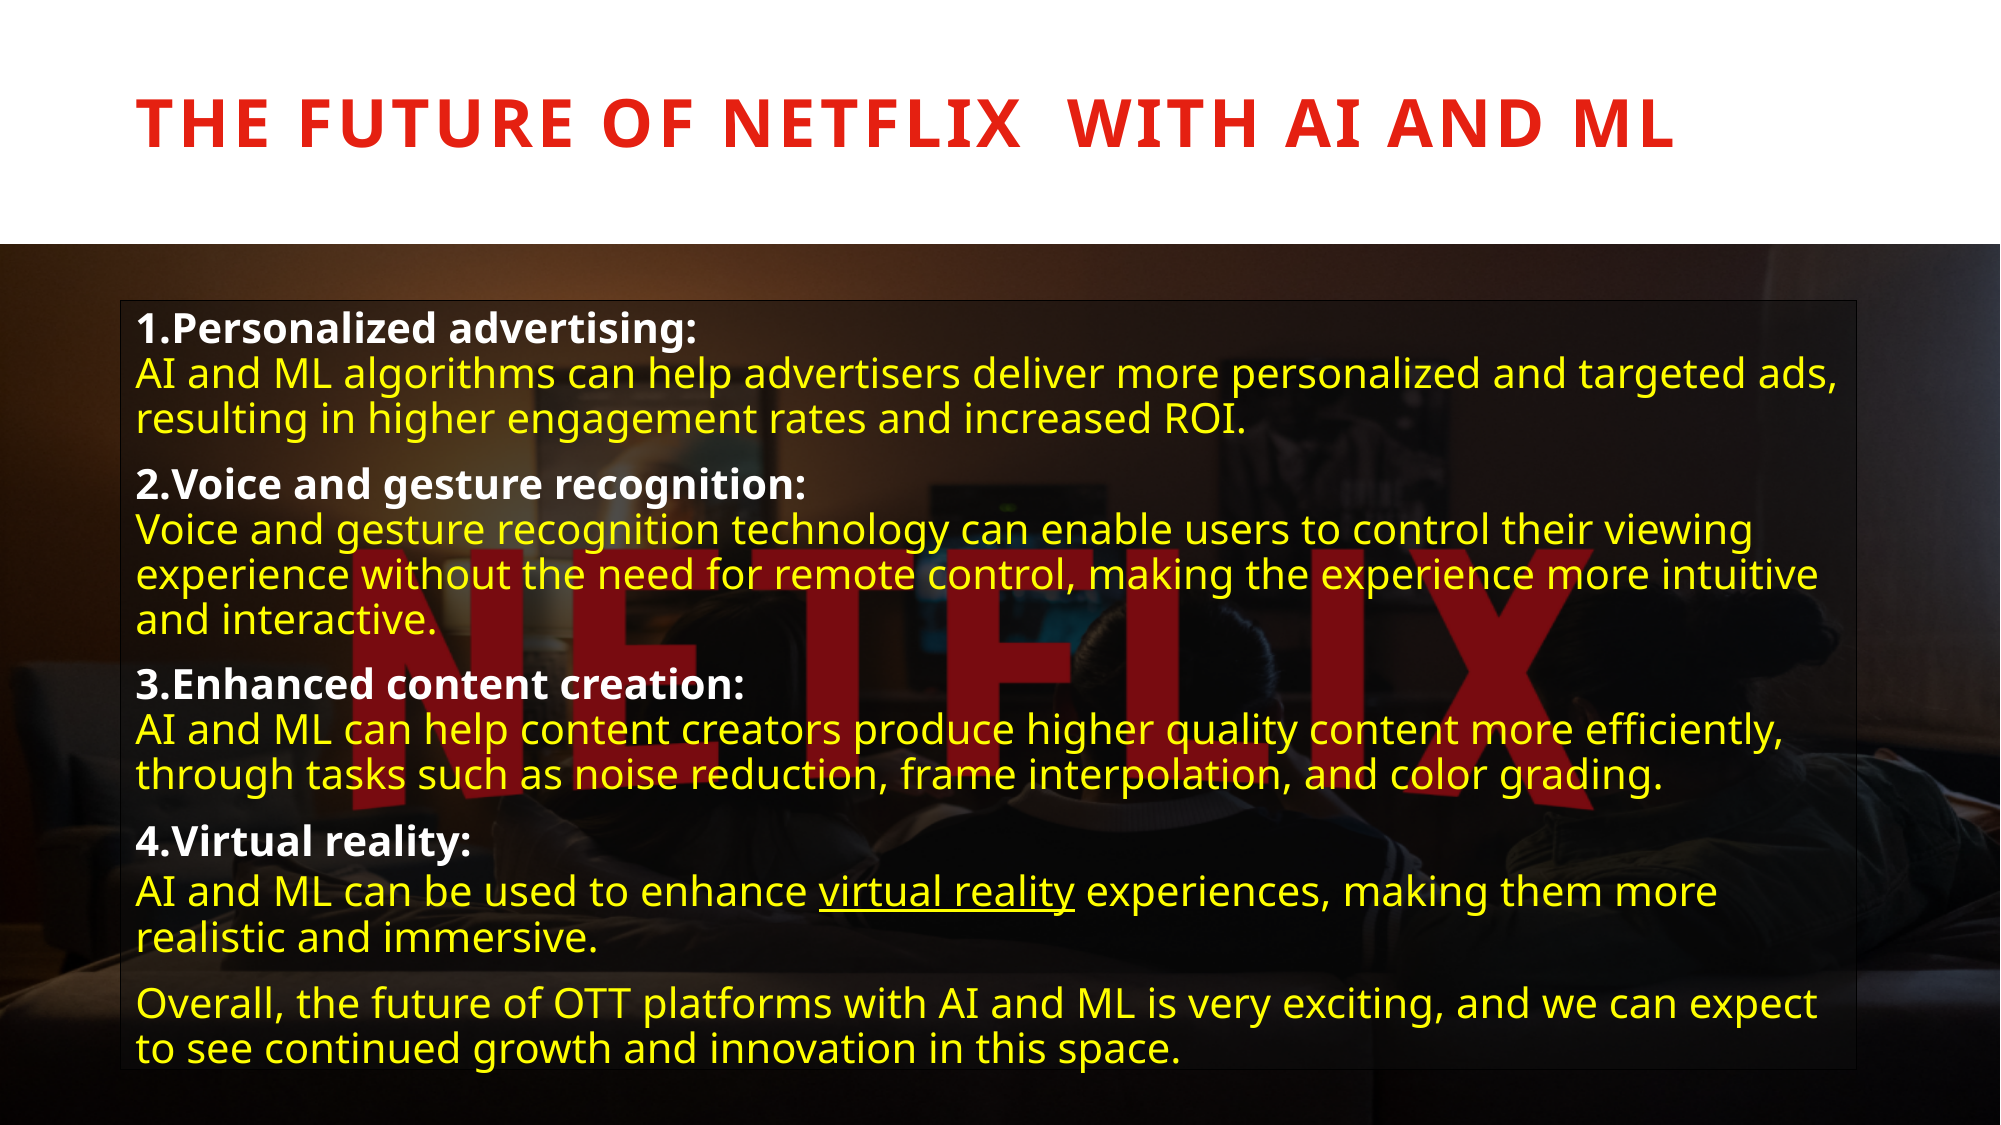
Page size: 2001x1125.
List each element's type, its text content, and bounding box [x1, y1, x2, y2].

picture [0, 244, 2000, 1125]
title The future of NETFLIX with AI and ML [120, 85, 1846, 167]
